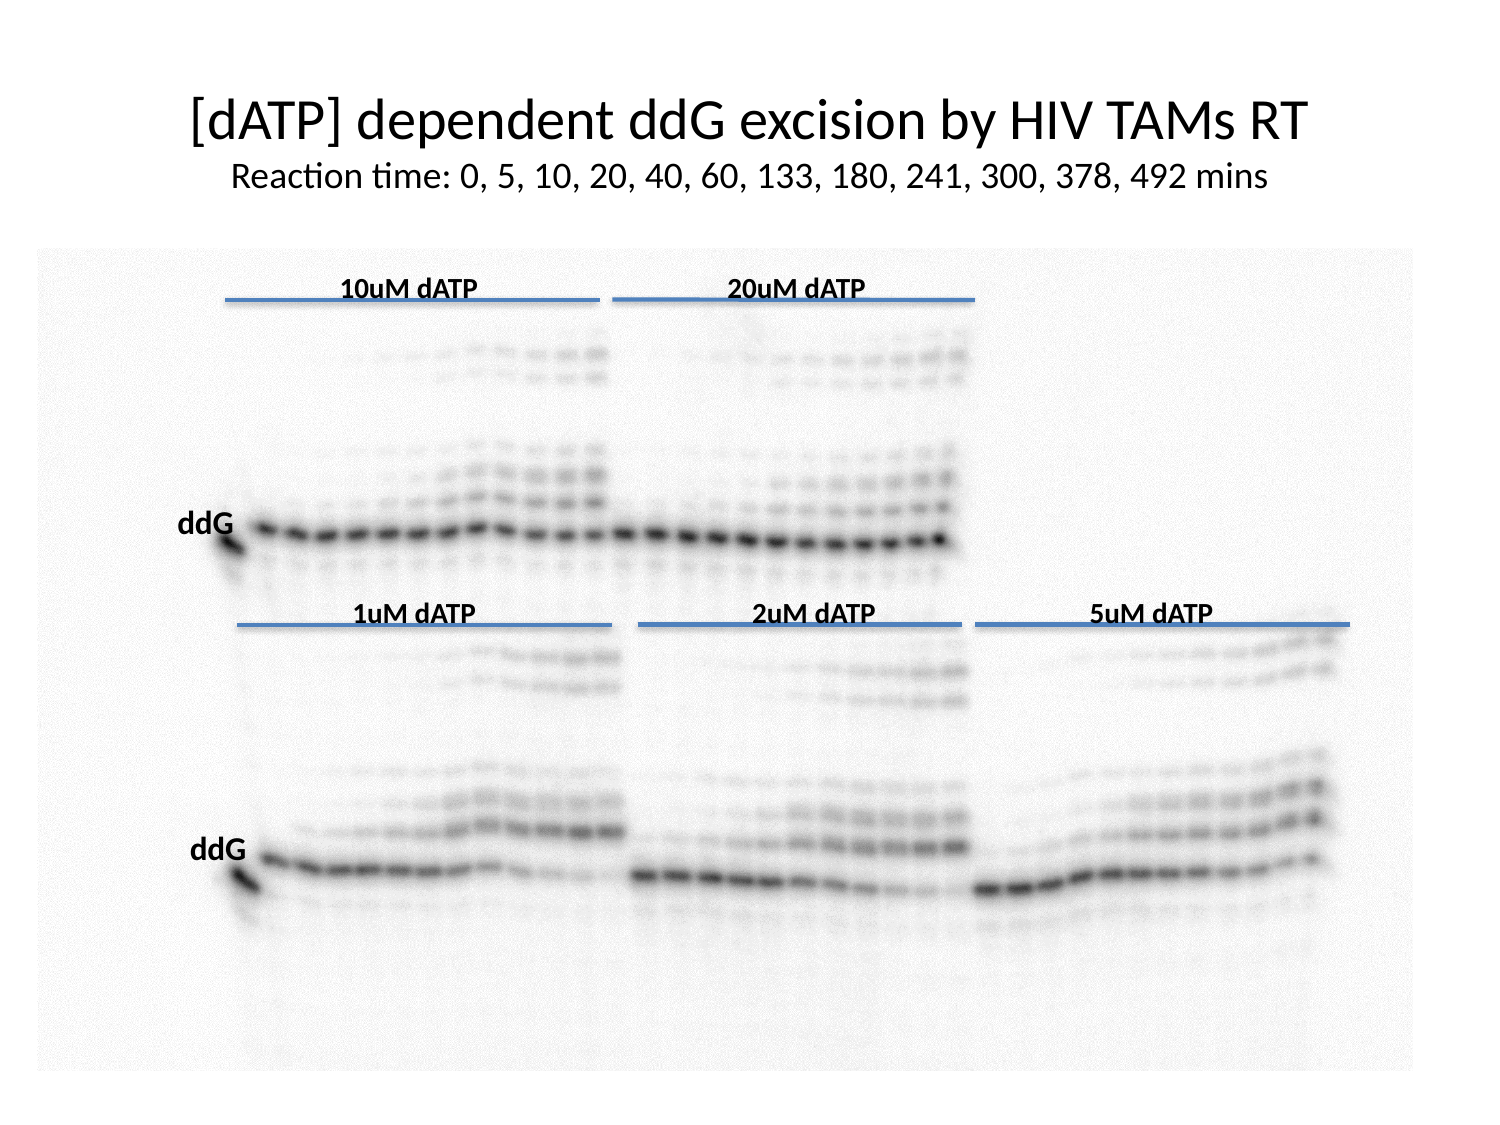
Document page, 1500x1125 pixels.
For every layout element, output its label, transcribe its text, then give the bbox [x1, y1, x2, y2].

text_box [974, 586, 1351, 638]
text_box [637, 586, 963, 638]
title [dATP] dependent ddG excision by HIV TAMs RT Reaction time: 0, 5, 10, 20, 40, 60, 133, 180, 241, 300, 378, 492 mins [75, 45, 1425, 233]
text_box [237, 587, 613, 639]
picture [37, 199, 1413, 1072]
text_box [612, 261, 976, 313]
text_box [224, 262, 601, 314]
